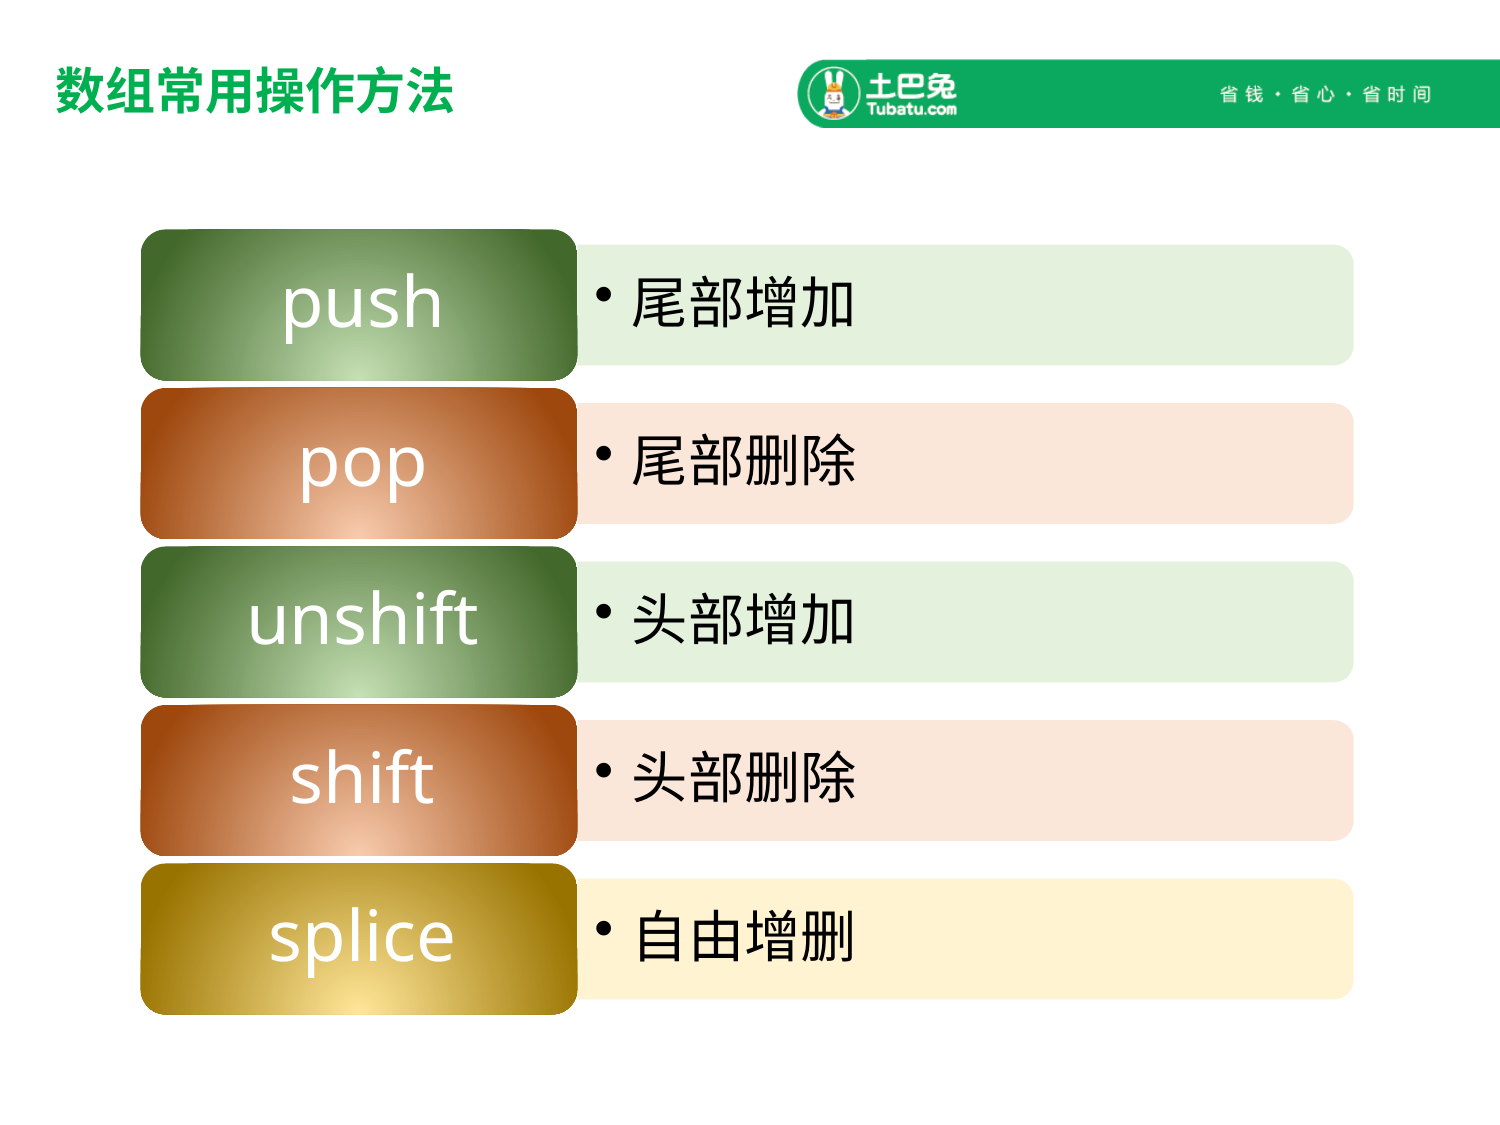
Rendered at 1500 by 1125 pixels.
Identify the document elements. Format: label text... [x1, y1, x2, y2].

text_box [140, 229, 1354, 1015]
title 数组常用操作方法 [40, 50, 737, 136]
picture [797, 59, 1500, 128]
